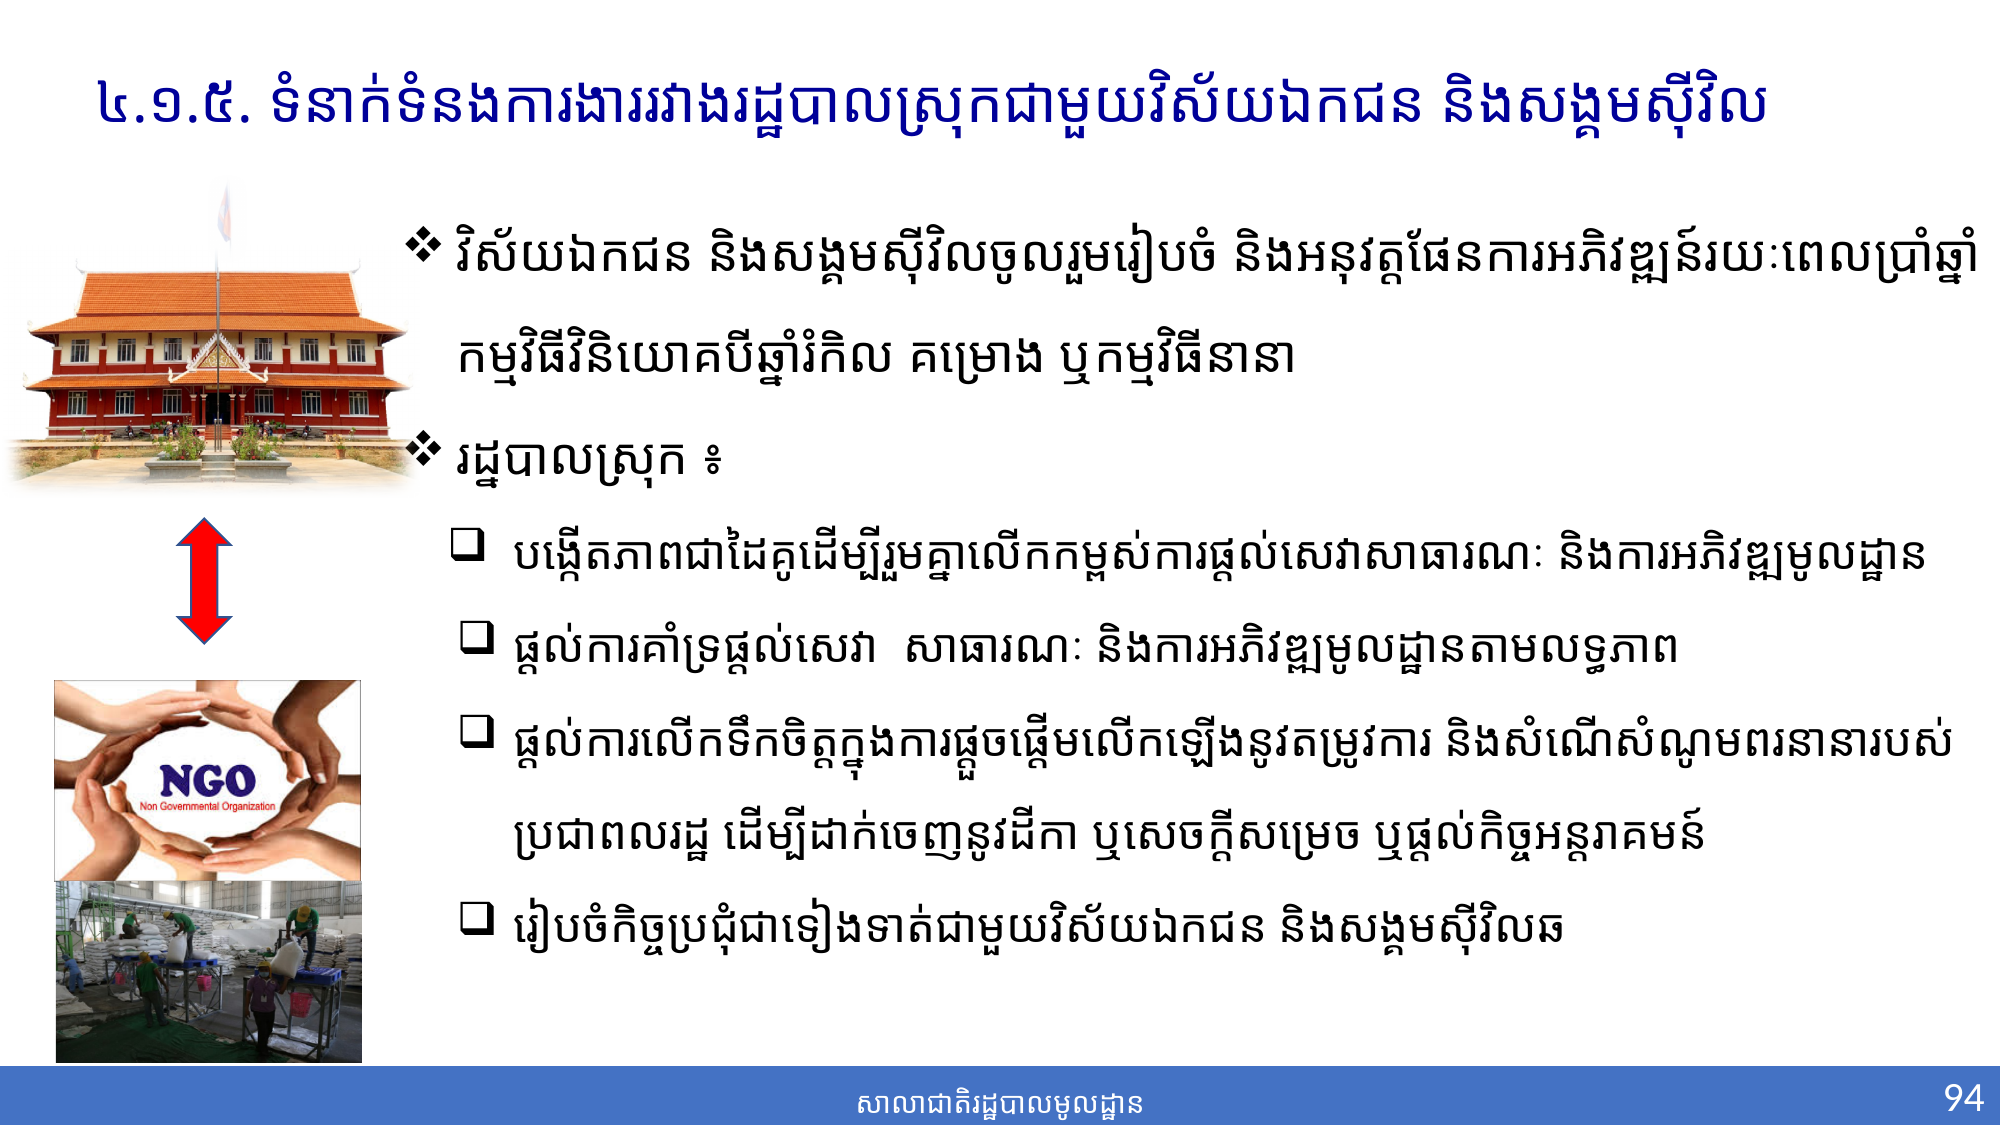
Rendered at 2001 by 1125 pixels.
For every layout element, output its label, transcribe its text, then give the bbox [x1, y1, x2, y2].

title ៤.១.៥. ទំនាក់ទំនងការងាររវាងរដ្ឋបាលស្រុកជាមួយវិស័យឯកជន និងសង្គមស៊ីវិល [80, 32, 1863, 171]
list វិស័យឯកជន និងសង្គមស៊ីវិលចូលរួមរៀបចំ និងអនុវត្តផែនការអភិវឌ្ឍន៍រយៈពេលប្រាំឆ្នាំ កម្មវិធីវិនិយោគបីឆ្នាំរំកិល គម្រោង ឬកម្មវិធីនានា រដ្នបាលស្រុក ​​​៖ បង្កើតភាពជាដៃគូដើម្បីរួមគ្នាលើកកម្ពស់ការផ្តល់សេវាសាធារណៈ និងការអភិវឌ្ឍមូលដ្ឋាន ផ្តល់ការគាំទ្រផ្តល់សេវា សាធារណៈ និងការអភិវឌ្ឍមូលដ្ឋានតាមលទ្ធភាព ផ្តល់ការលើកទឹកចិត្តក្នុងការផ្តួចផ្តើមលើកឡើងនូវតម្រូវការ និងសំណើសំណូមពរនានារបស់ប្រជាពលរដ្ឋ ដើម្បីដាក់ចេញនូវដីកា ឬសេចក្តីសម្រេច ឬផ្តល់កិច្ចអន្តរាគមន៍ រៀបចំកិច្ចប្រជុំជាទៀងទាត់ជាមួយវិស័យឯកជន និងសង្គមស៊ីវិលឆ [385, 171, 2000, 1063]
picture [54, 680, 362, 1063]
slide_number 94 [1550, 1065, 2000, 1125]
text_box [2, 171, 421, 499]
text_box [175, 517, 233, 645]
